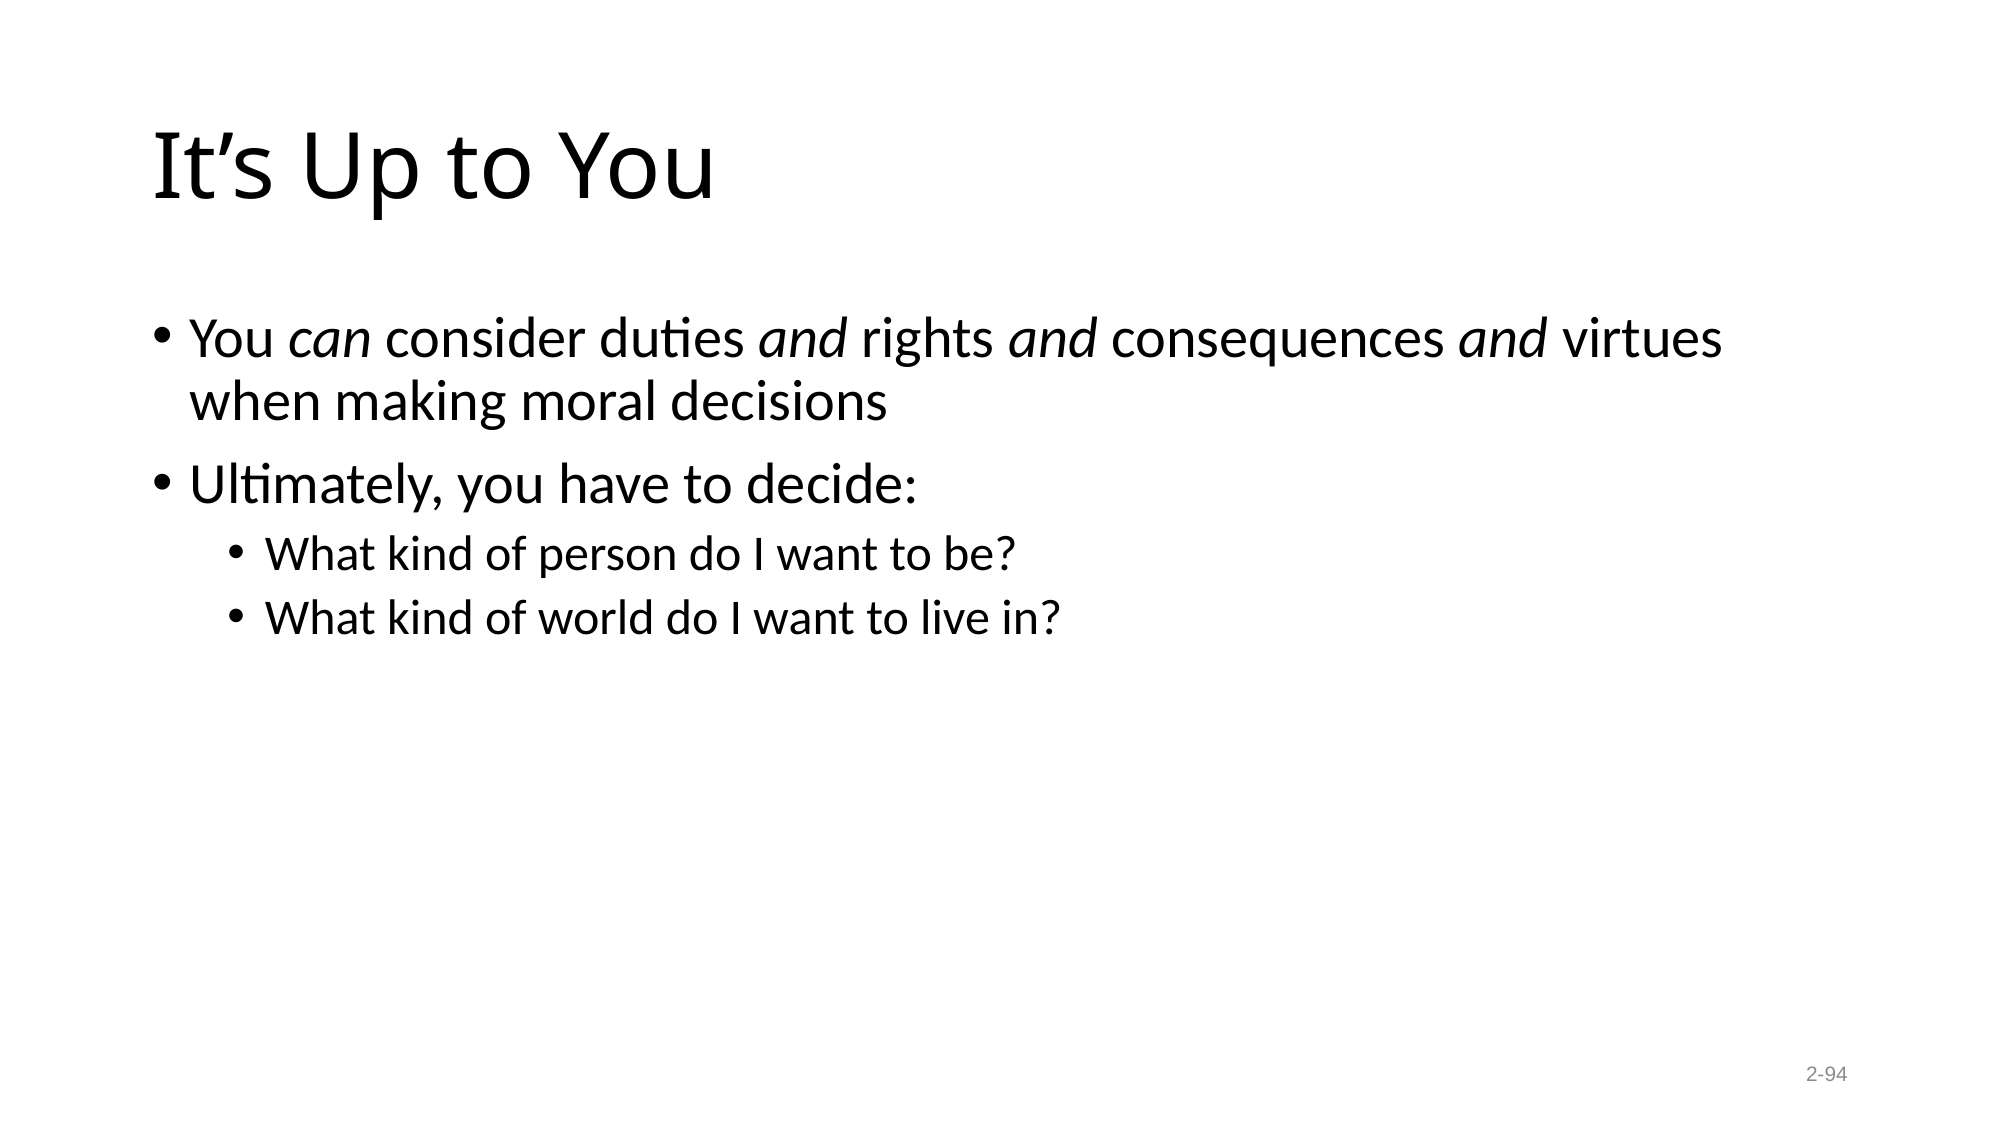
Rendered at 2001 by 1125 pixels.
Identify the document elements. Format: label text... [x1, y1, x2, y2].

slide_number 2-94 [1412, 1042, 1863, 1103]
list You can consider duties and rights and consequences and virtues when making moral decisions Ultimately, you have to decide: What kind of person do I want to be? What kind of world do I want to live in? [137, 299, 1863, 1014]
title It’s Up to You [137, 59, 1863, 278]
